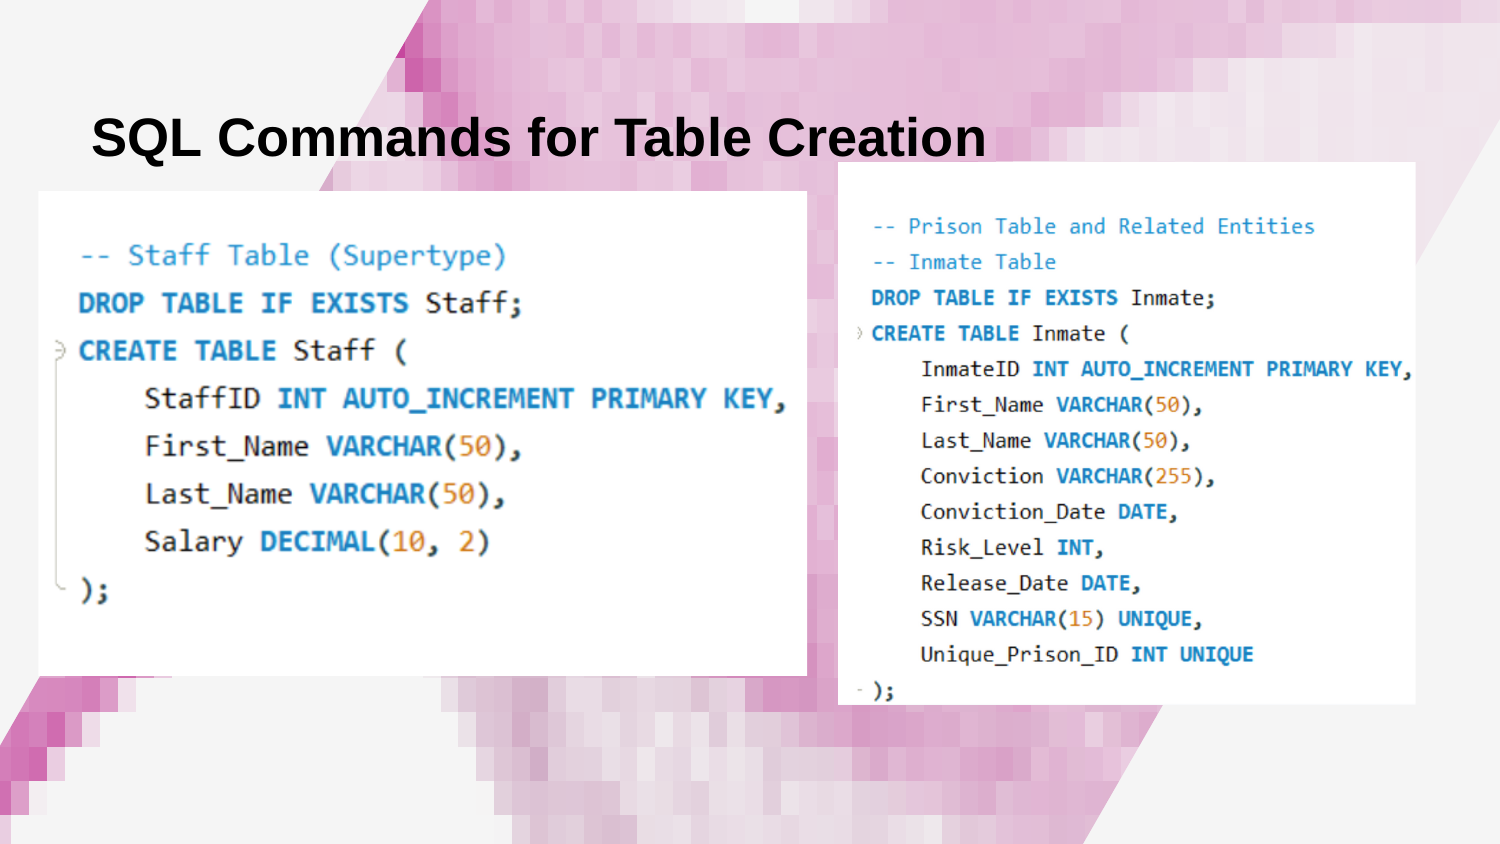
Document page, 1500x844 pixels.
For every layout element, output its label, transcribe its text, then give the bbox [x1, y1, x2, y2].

text_box [838, 162, 1416, 705]
text_box [0, 168, 1163, 844]
text_box SQL Commands for Table Creation [84, 76, 996, 168]
text_box [38, 191, 808, 676]
text_box [385, 0, 1500, 265]
